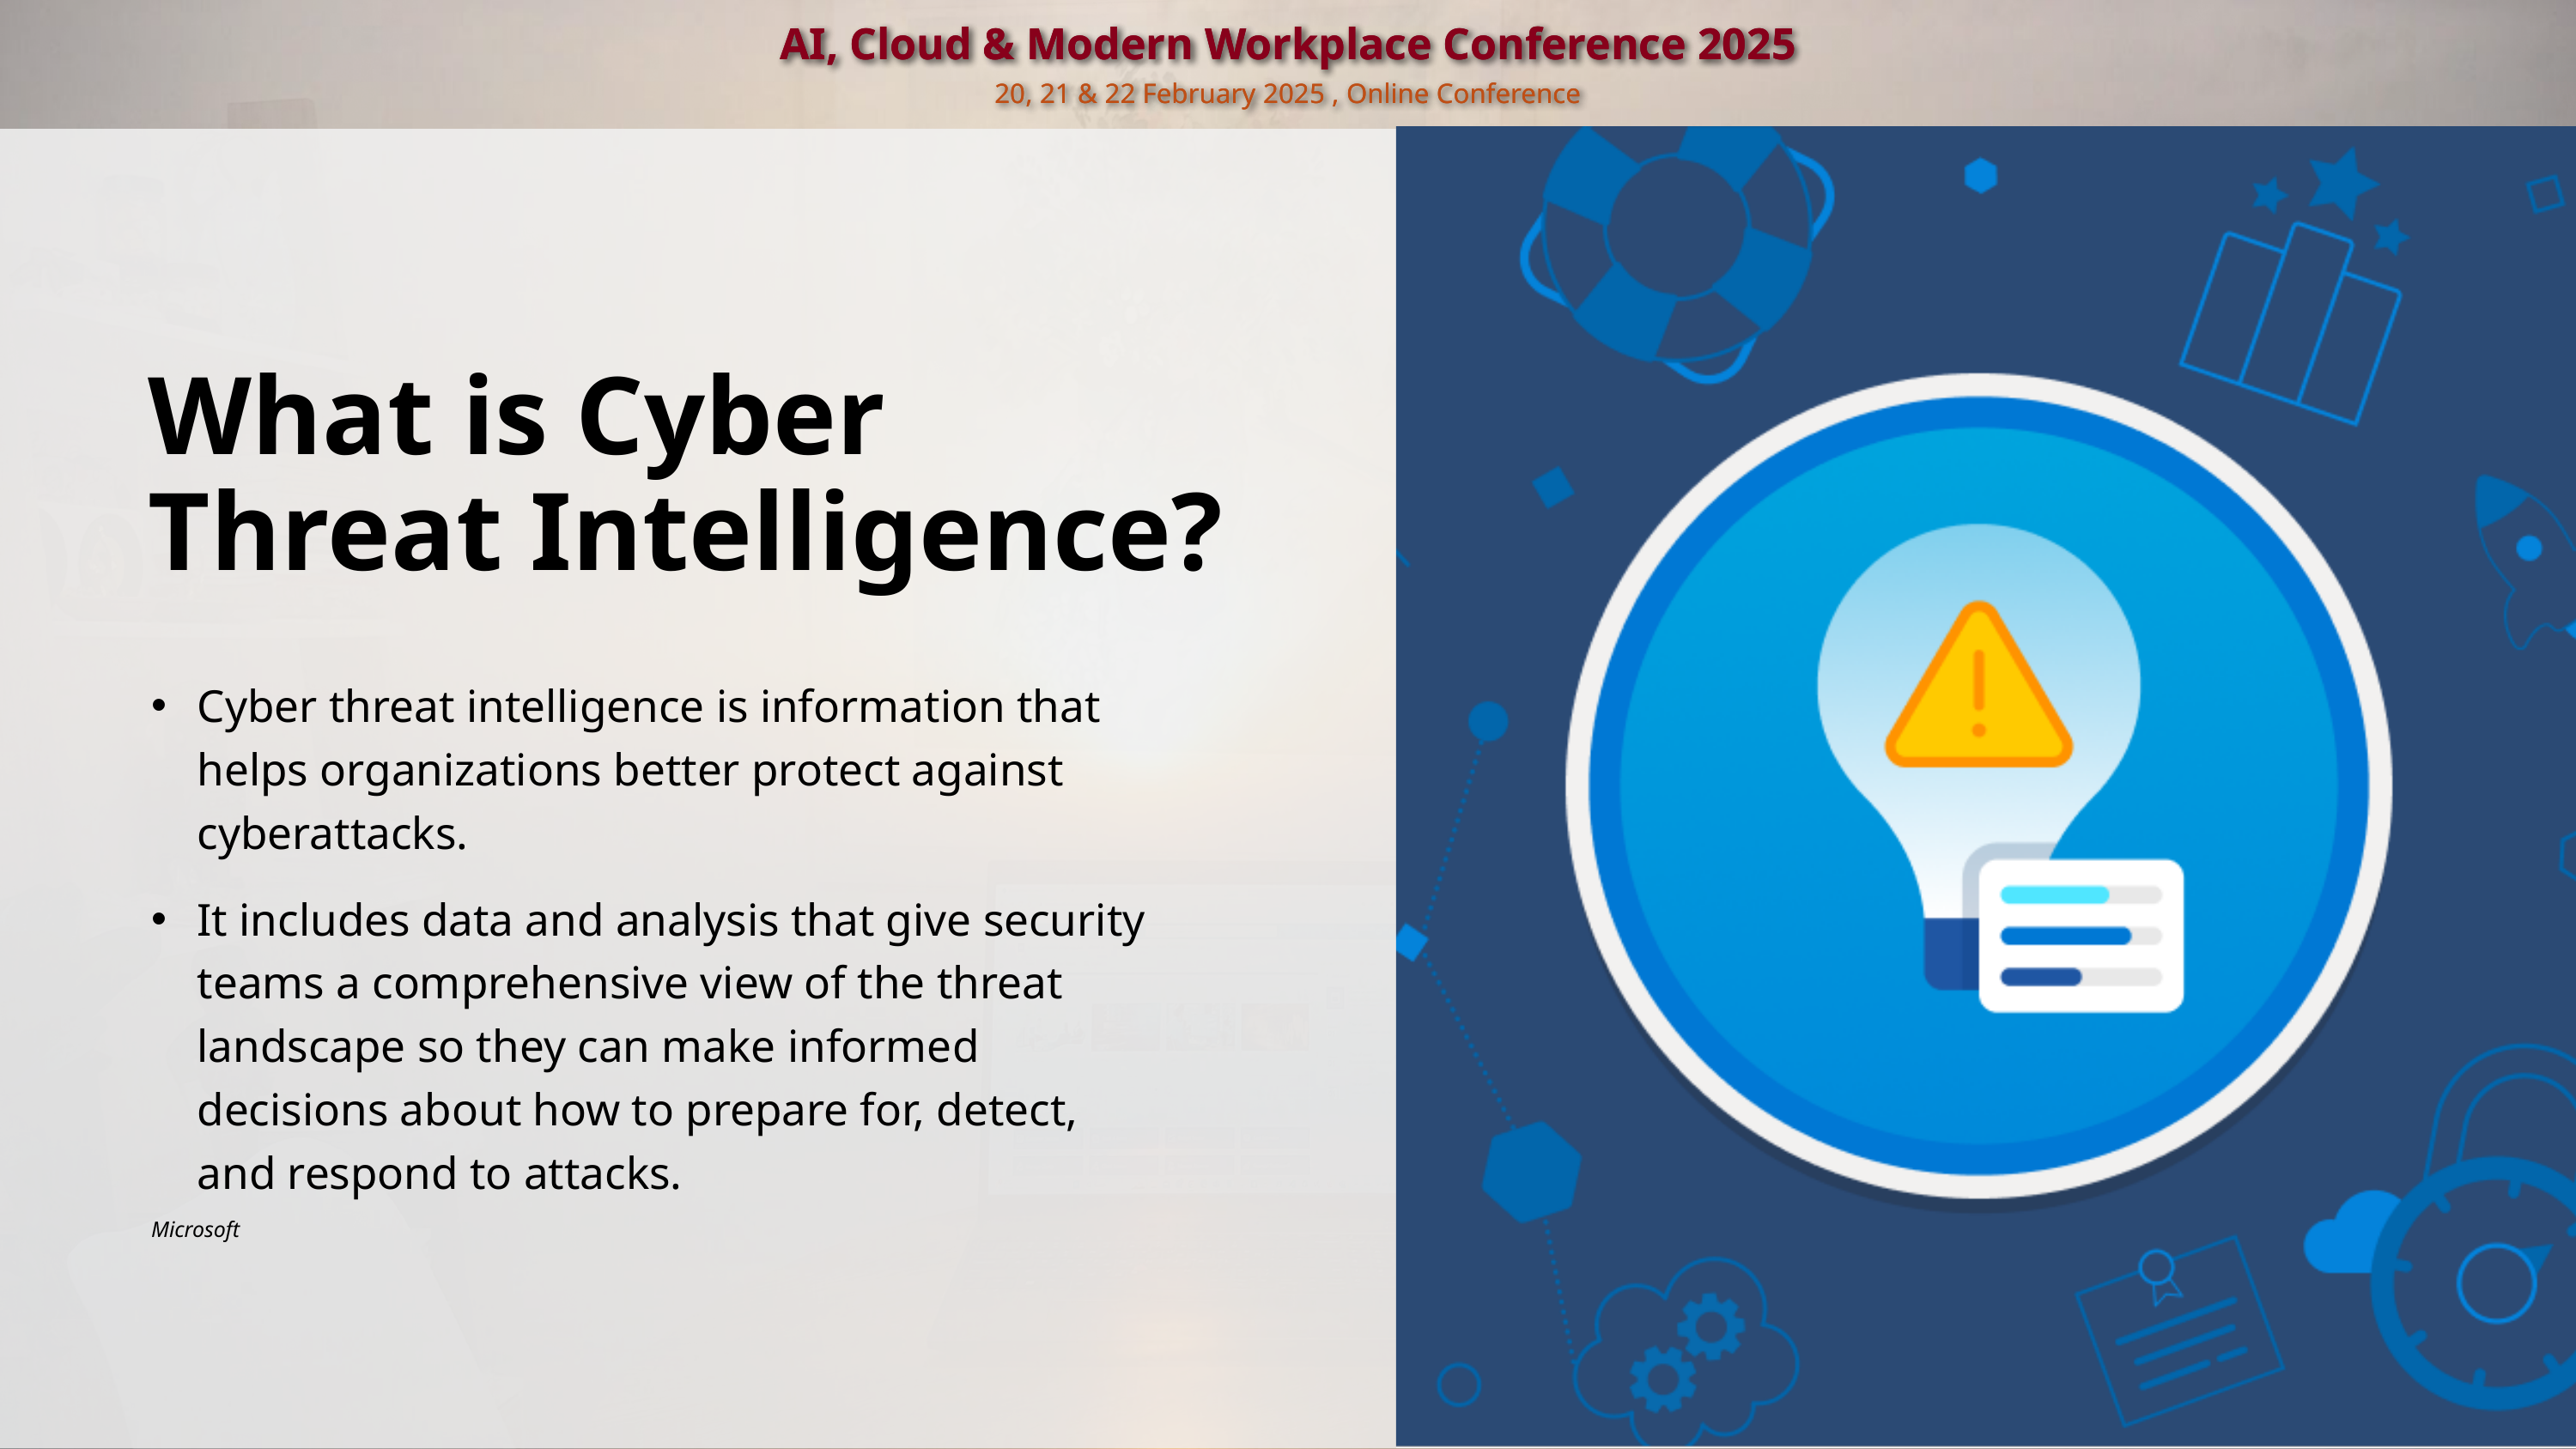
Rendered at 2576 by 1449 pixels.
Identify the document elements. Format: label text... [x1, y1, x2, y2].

text_box Microsoft [138, 1209, 905, 1248]
picture [0, 0, 2576, 1449]
text_box Cyber threat intelligence is information that helps organizations better protect against cyberattacks. It includes data and analysis that give security teams a comprehensive view of the threat landscape so they can make informed decisions about how to prepare for, detect, and respond to attacks. [138, 661, 1181, 1210]
text_box What is Cyber Threat Intelligence? [136, 239, 1245, 600]
